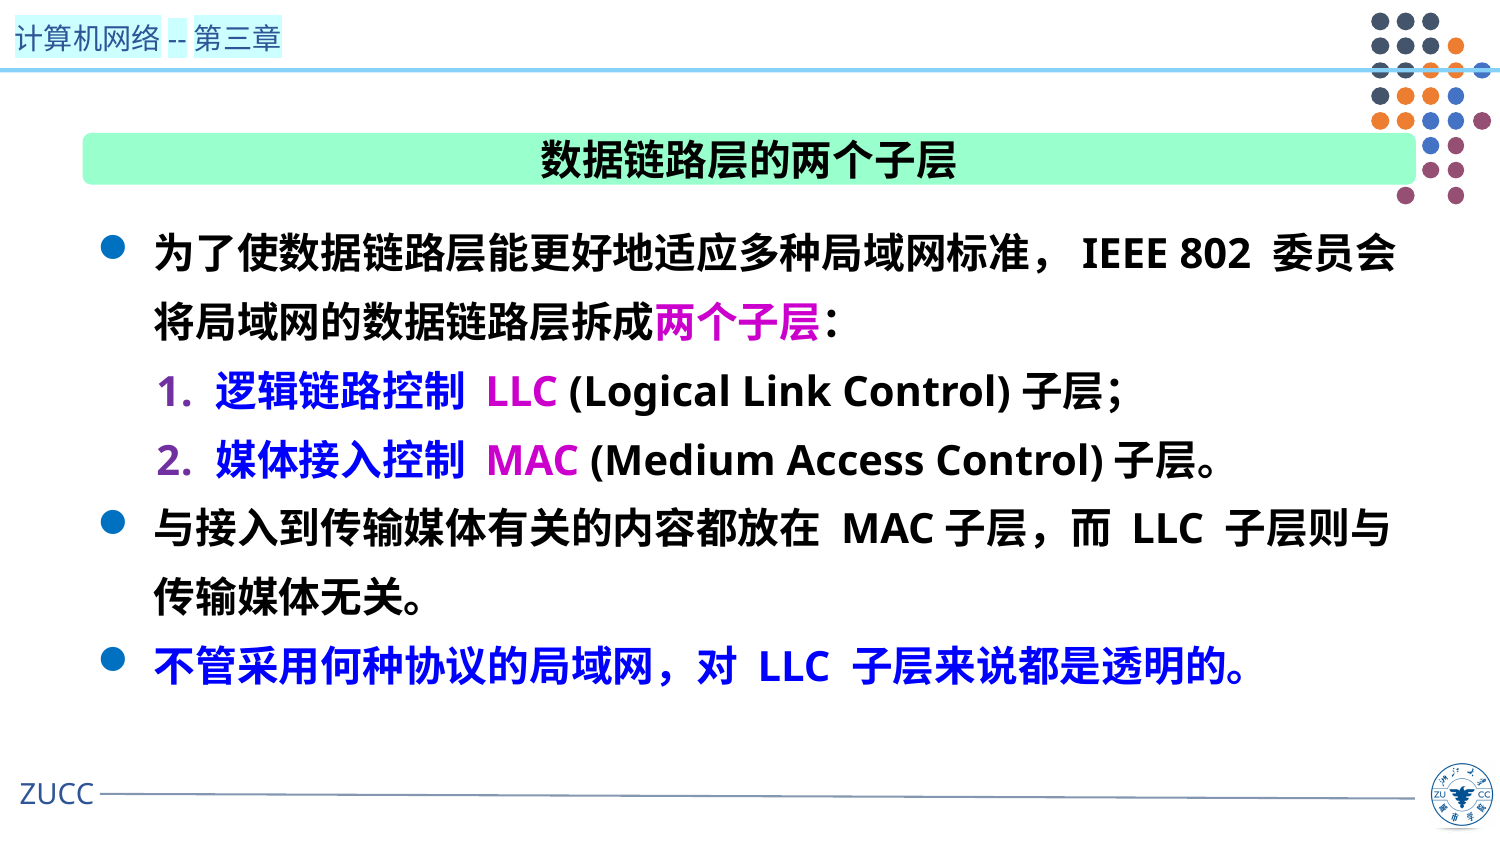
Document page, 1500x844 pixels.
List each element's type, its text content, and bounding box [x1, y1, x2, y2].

text_box 数据链路层的两个子层 [525, 126, 973, 192]
text_box [82, 132, 525, 185]
picture [1415, 750, 1500, 837]
text_box 为了使数据链路层能更好地适应多种局域网标准，IEEE 802 委员会将局域网的数据链路层拆成两个子层： 逻辑链路控制 LLC (Logical Link Control)子层； 媒体接入控制 MAC (Medium Access Control)子层。 与接入到传输媒体有关的内容都放在 MAC子层，而 LLC 子层则与传输媒体无关。 不管采用何种协议的局域网，对 LLC 子层来说都是透明的。 [82, 201, 1416, 698]
text_box [973, 132, 1417, 185]
